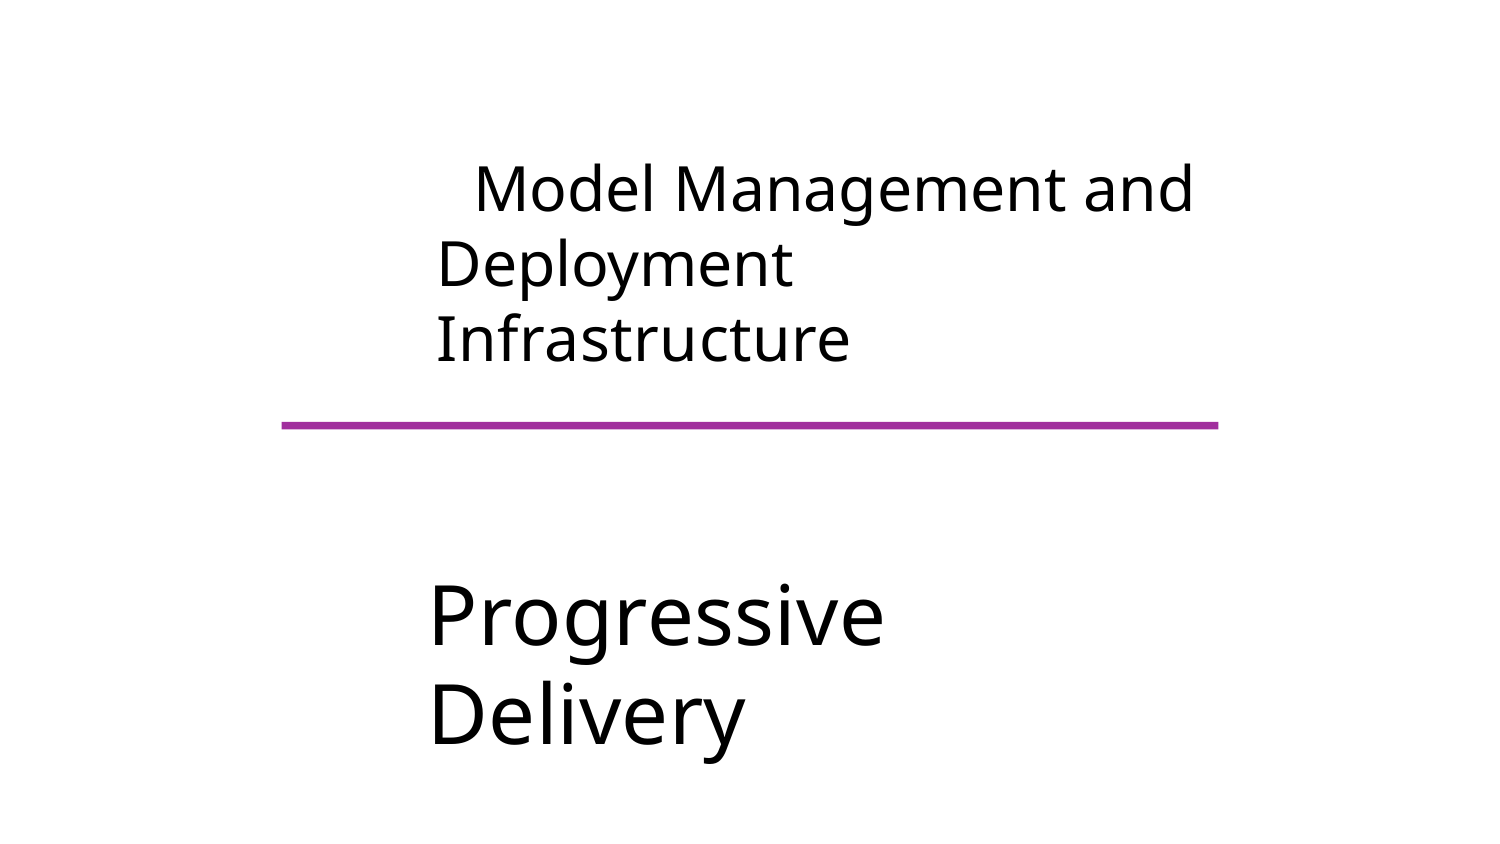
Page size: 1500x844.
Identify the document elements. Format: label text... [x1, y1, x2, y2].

text_box [281, 421, 1219, 430]
text_box Progressive Delivery [425, 559, 1187, 762]
text_box Model Management and Deployment Infrastructure [0, 146, 1219, 374]
